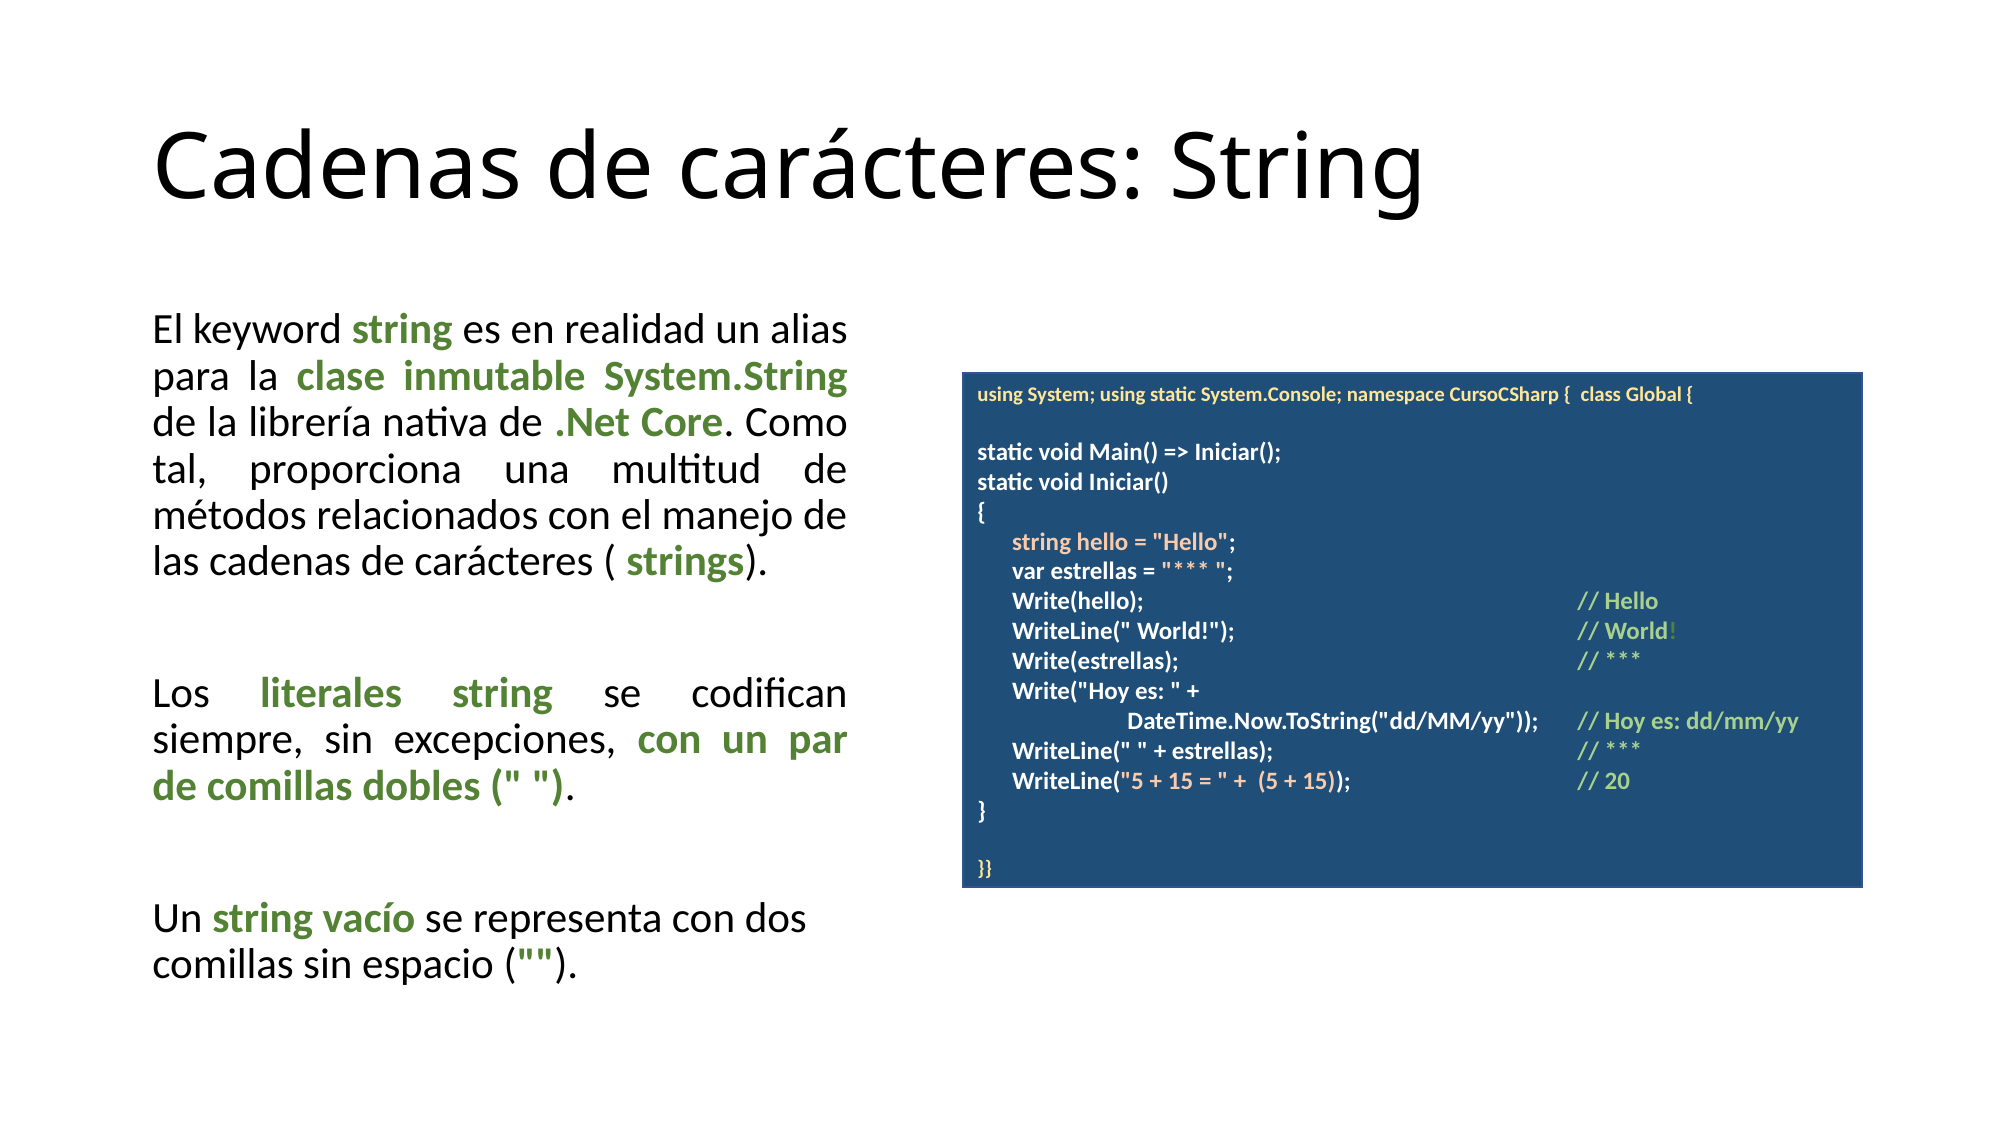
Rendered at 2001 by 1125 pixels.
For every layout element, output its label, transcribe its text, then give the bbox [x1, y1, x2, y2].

text_box using System; using static System.Console; namespace CursoCSharp { class Global { static void Main() => Iniciar(); static void Iniciar() { string hello = "Hello"; var estrellas = "*** "; Write(hello); // Hello WriteLine(" World!"); // World! Write(estrellas); // *** Write("Hoy es: " + DateTime.Now.ToString("dd/MM/yy")); // Hoy es: dd/mm/yy WriteLine(" " + estrellas); // *** WriteLine("5 + 15 = " + (5 + 15)); // 20 } }} [962, 372, 1863, 888]
list El keyword string es en realidad un alias para la clase inmutable System.String de la librería nativa de .Net Core. Como tal, proporciona una multitud de métodos relacionados con el manejo de las cadenas de carácteres ( strings). Los literales string se codifican siempre, sin excepciones, con un par de comillas dobles (" "). Un string vacío se representa con dos comillas sin espacio (""). [137, 299, 863, 1014]
title Cadenas de carácteres: String [137, 59, 1863, 278]
